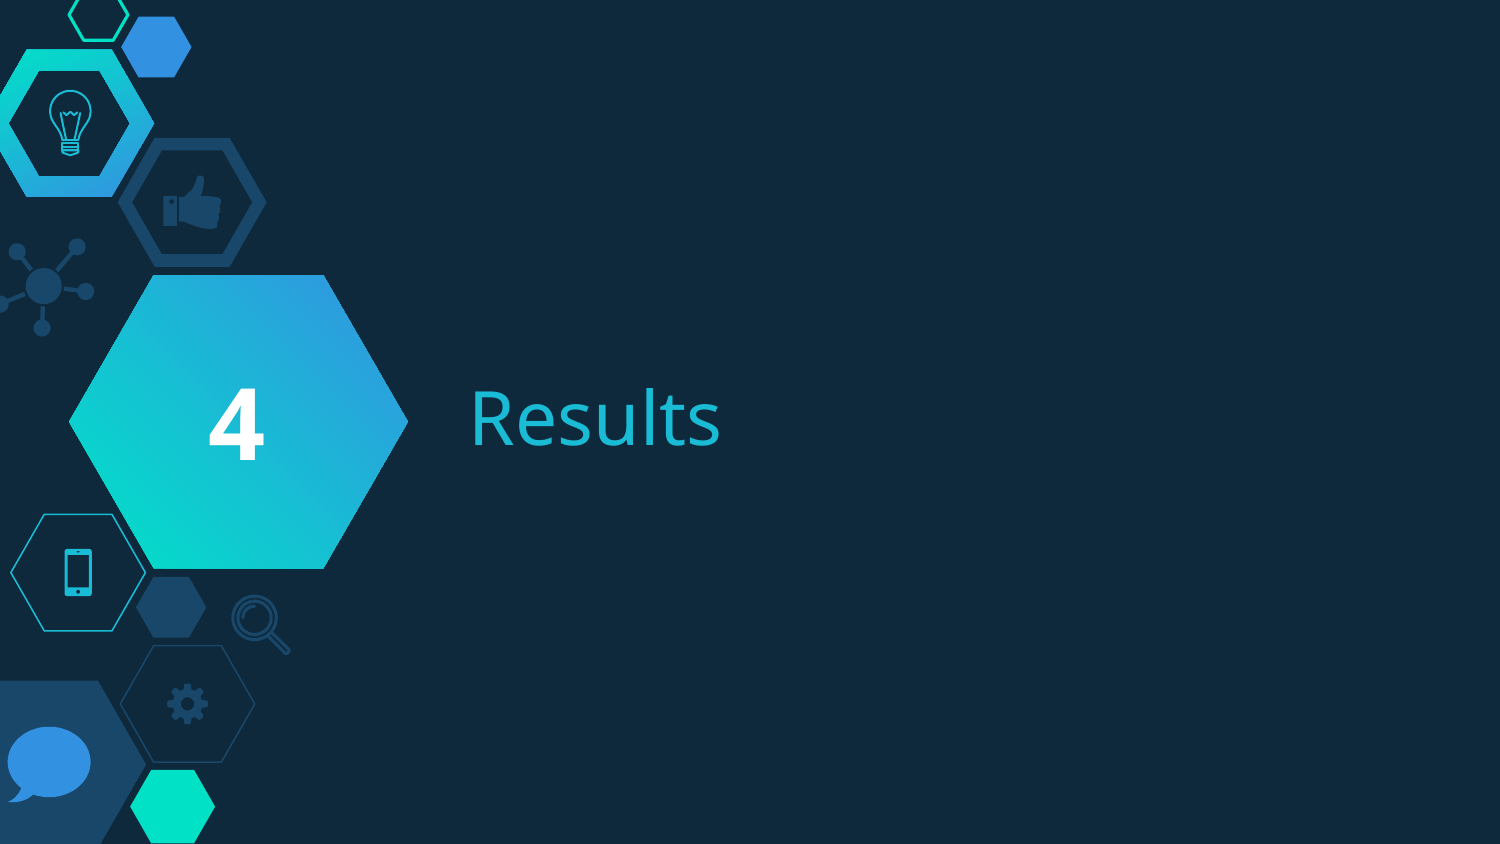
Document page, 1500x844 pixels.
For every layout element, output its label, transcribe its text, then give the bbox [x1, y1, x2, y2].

title Results [453, 285, 1379, 476]
text_box 4 [67, 274, 407, 566]
